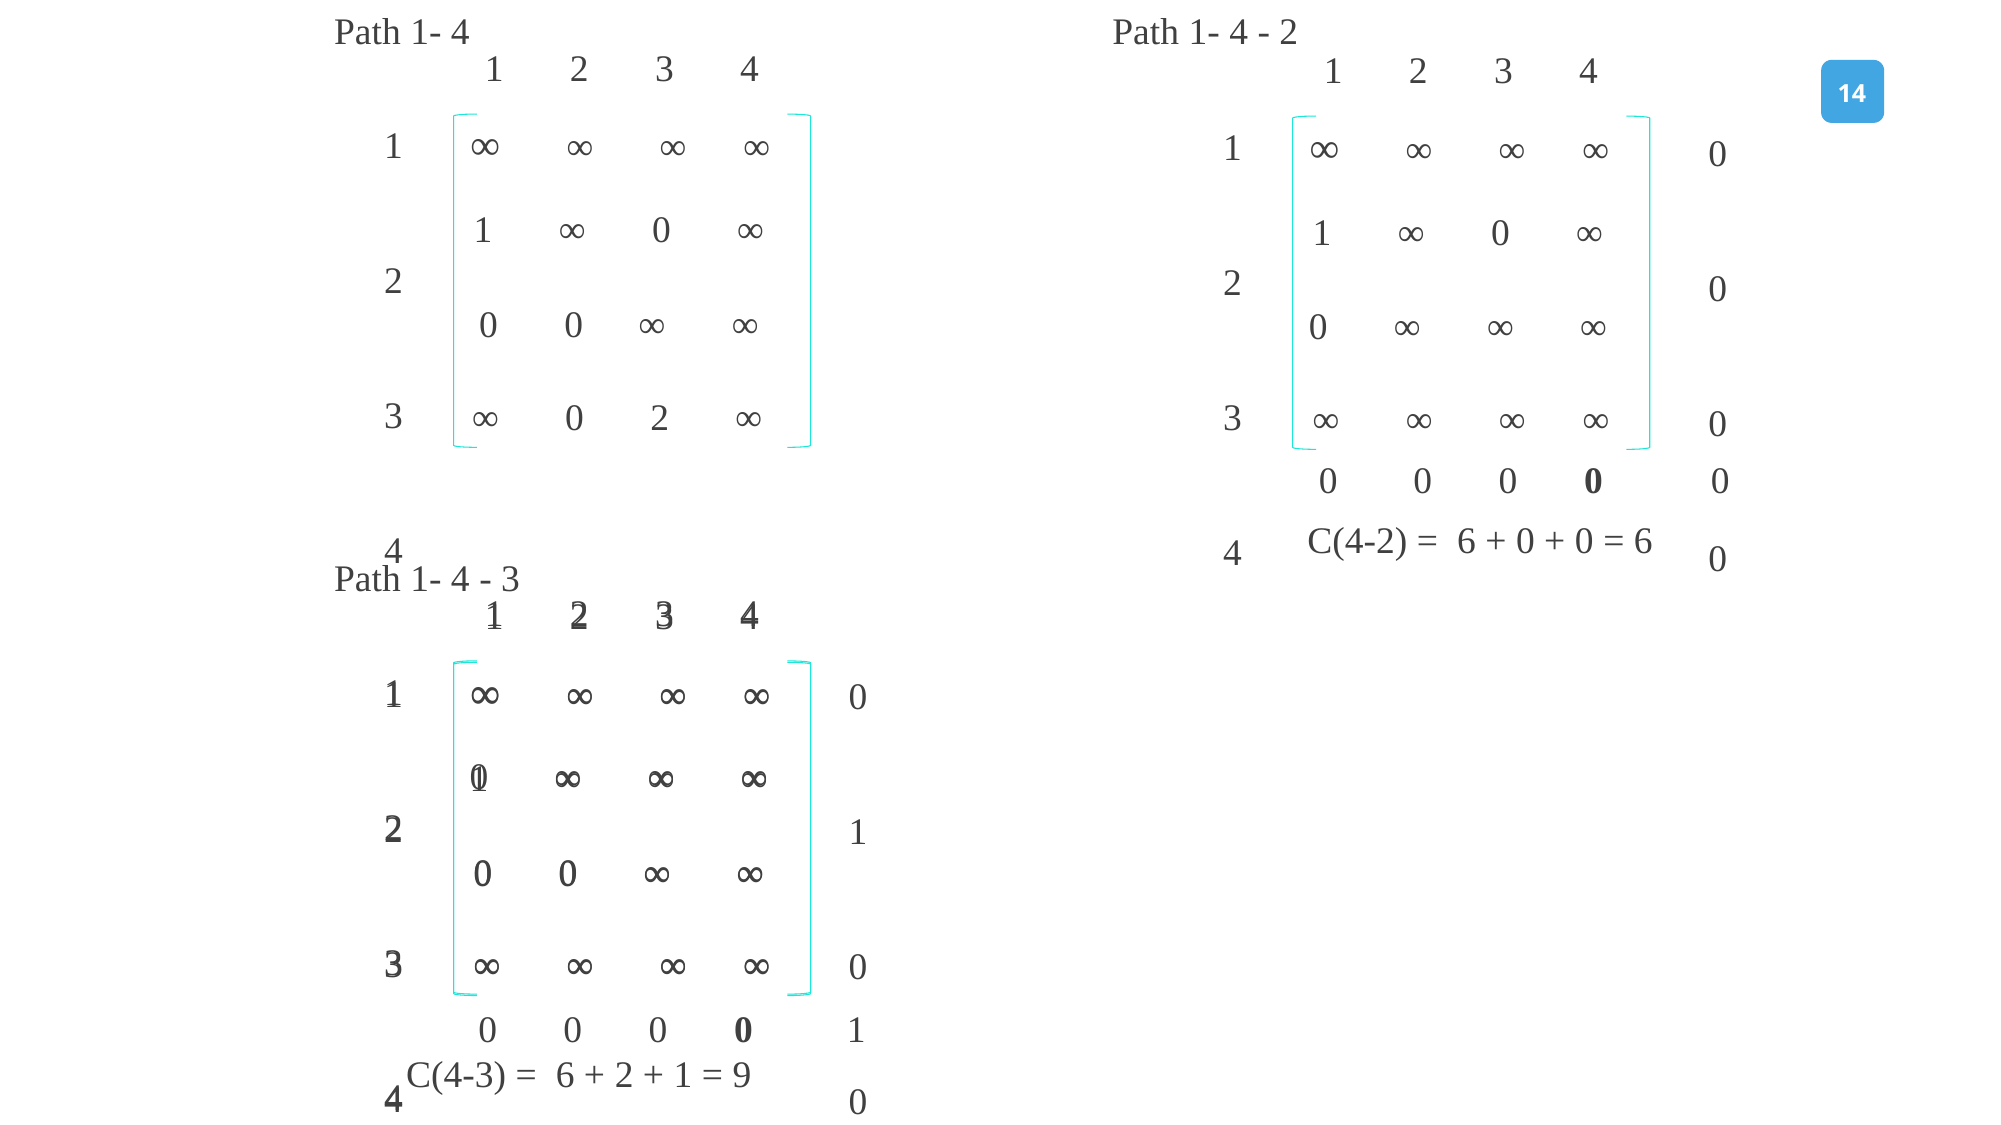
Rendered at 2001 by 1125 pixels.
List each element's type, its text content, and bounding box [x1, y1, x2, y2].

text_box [1208, 38, 1650, 450]
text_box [369, 582, 892, 1058]
text_box Path 1- 4 [319, 0, 536, 60]
text_box Path 1- 4 - 3 [319, 546, 536, 607]
text_box Path 1- 4 - 2 [1097, 0, 1314, 60]
text_box 0 [1696, 448, 1750, 509]
text_box 0 0 0 0 [1300, 450, 1631, 509]
text_box C(4-2) = 6 + 0 + 0 = 6 [1292, 509, 1693, 569]
text_box C(4-3) = 6 + 2 + 1 = 9 [391, 1058, 792, 1103]
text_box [369, 36, 811, 448]
text_box 0 0 0 0 [1693, 121, 1752, 586]
